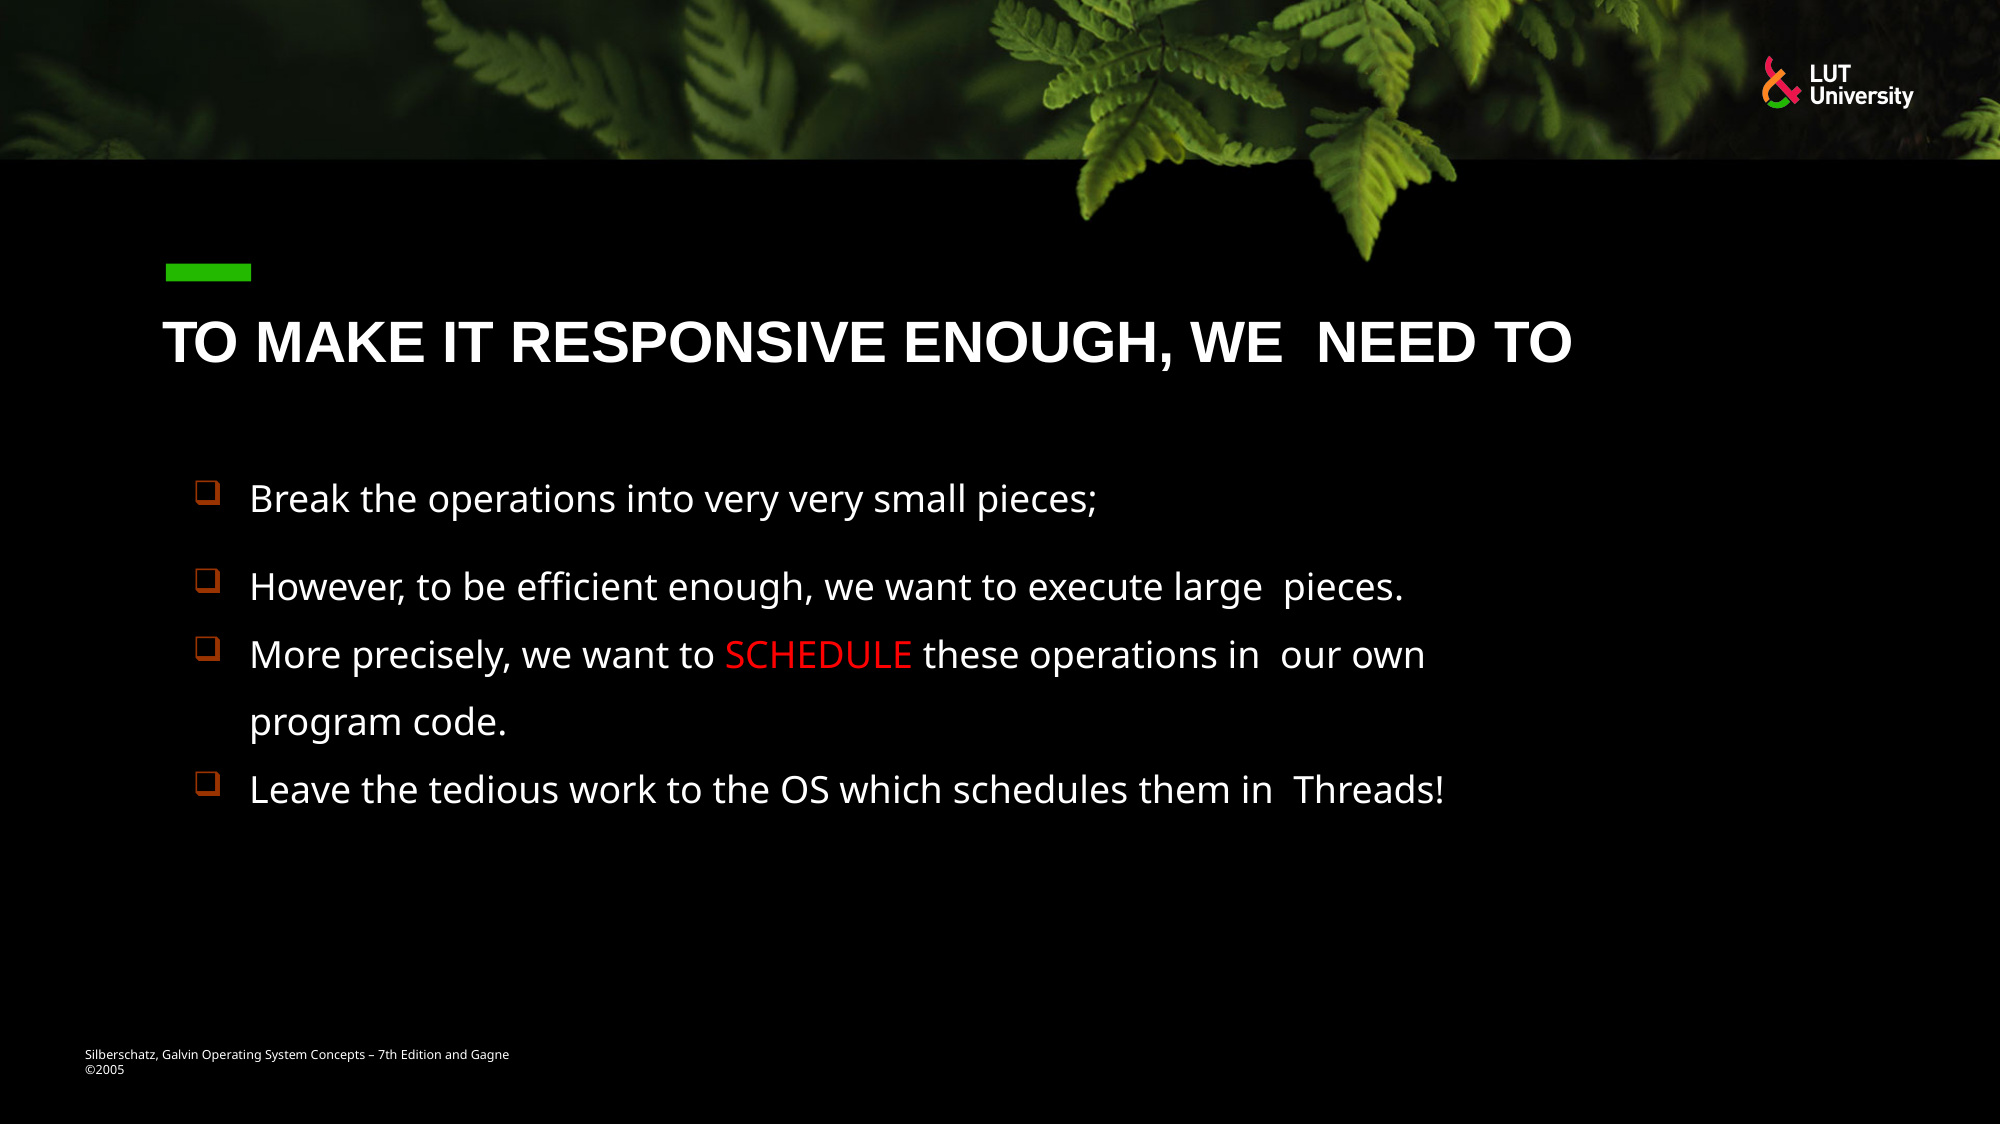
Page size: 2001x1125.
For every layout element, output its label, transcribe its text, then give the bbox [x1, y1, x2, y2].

text_box Silberschatz, Galvin Operating System Concepts – 7th Edition and Gagne ©2005 [70, 1039, 552, 1084]
title To make it responsive enough, we need to [147, 305, 1873, 382]
text_box Break the operations into very very small pieces; However, to be efficient enough, we want to execute large pieces. More precisely, we want to SCHEDULE these operations in our own program code. Leave the tedious work to the OS which schedules them in Threads! [190, 432, 1547, 811]
picture [0, 0, 2000, 1124]
